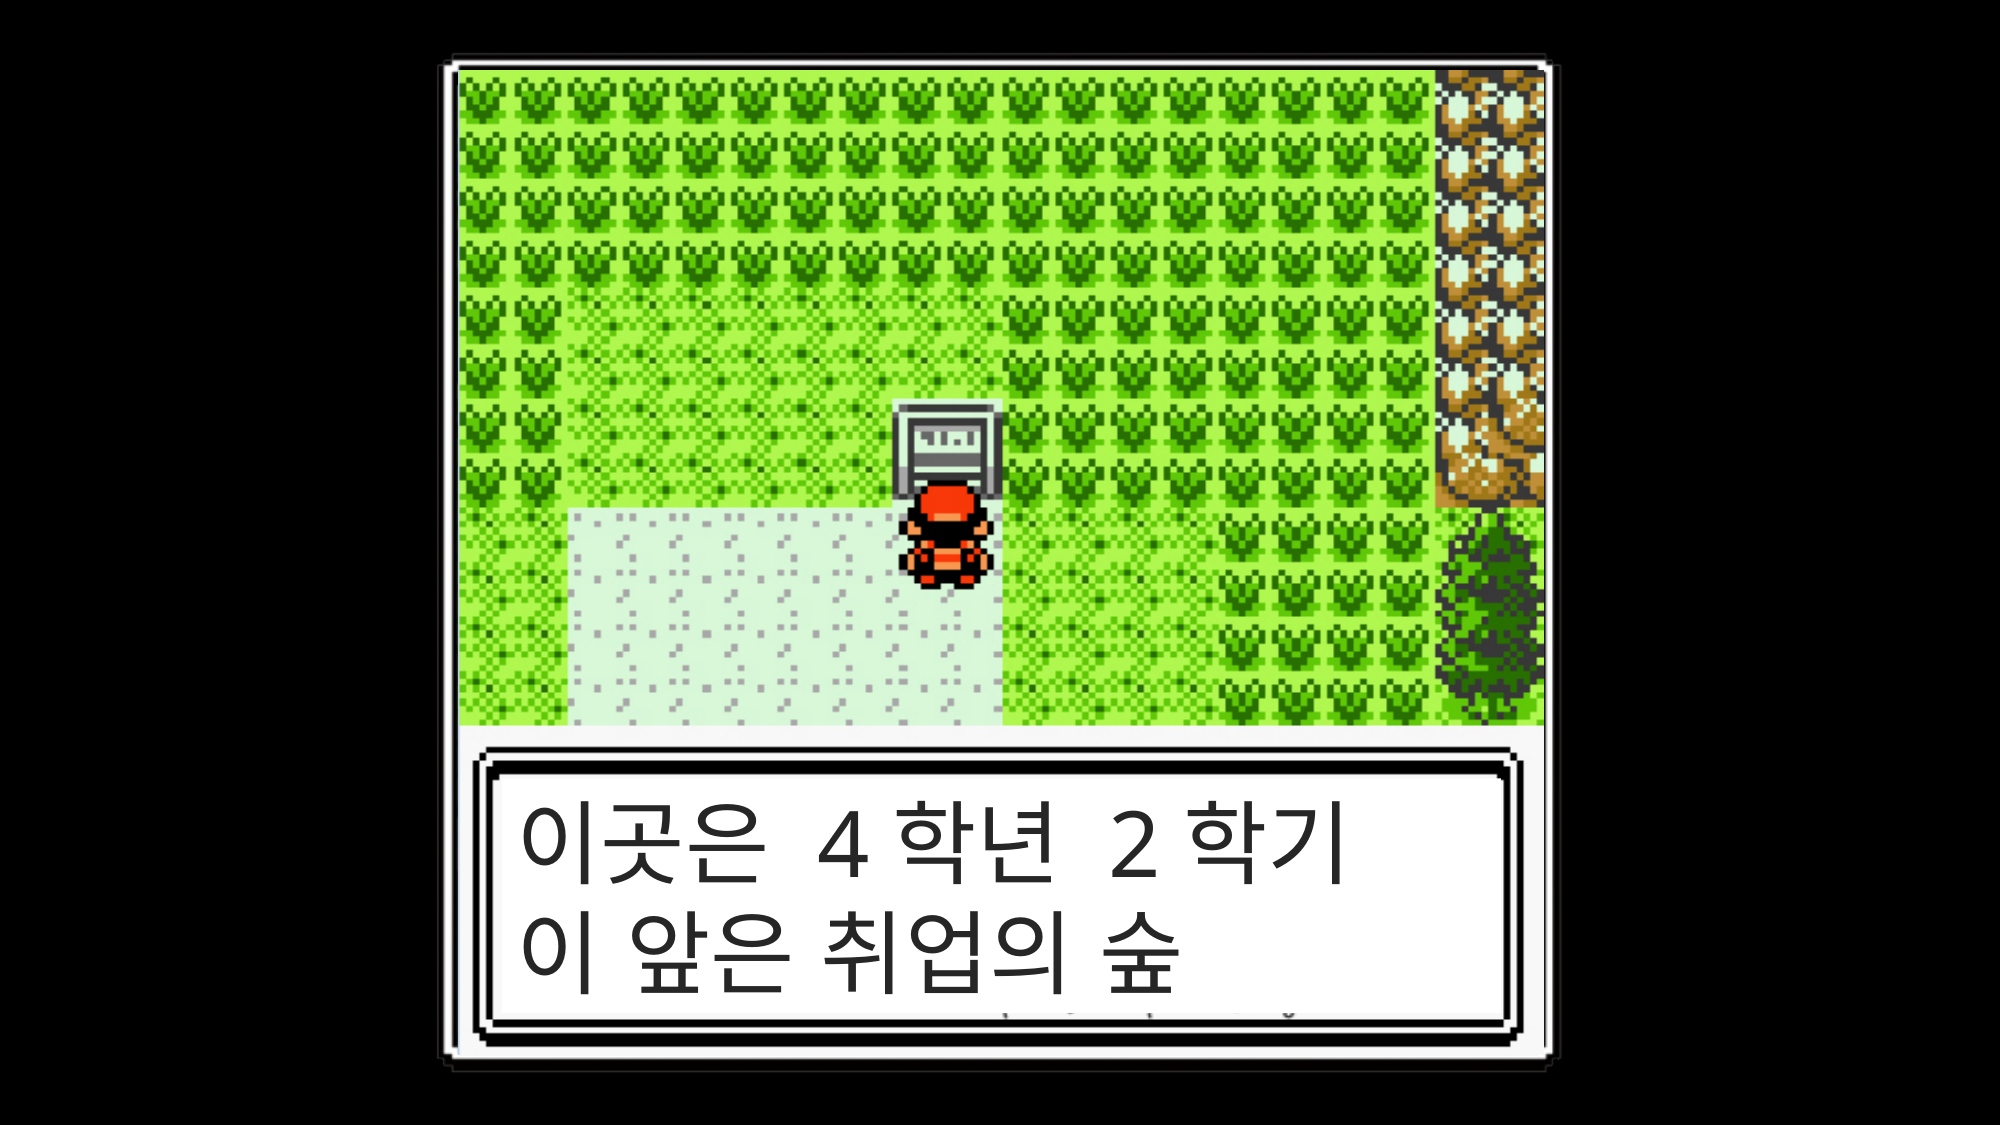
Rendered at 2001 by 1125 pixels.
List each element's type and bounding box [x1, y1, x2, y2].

text_box [405, 25, 1595, 1100]
picture [458, 70, 1544, 1055]
